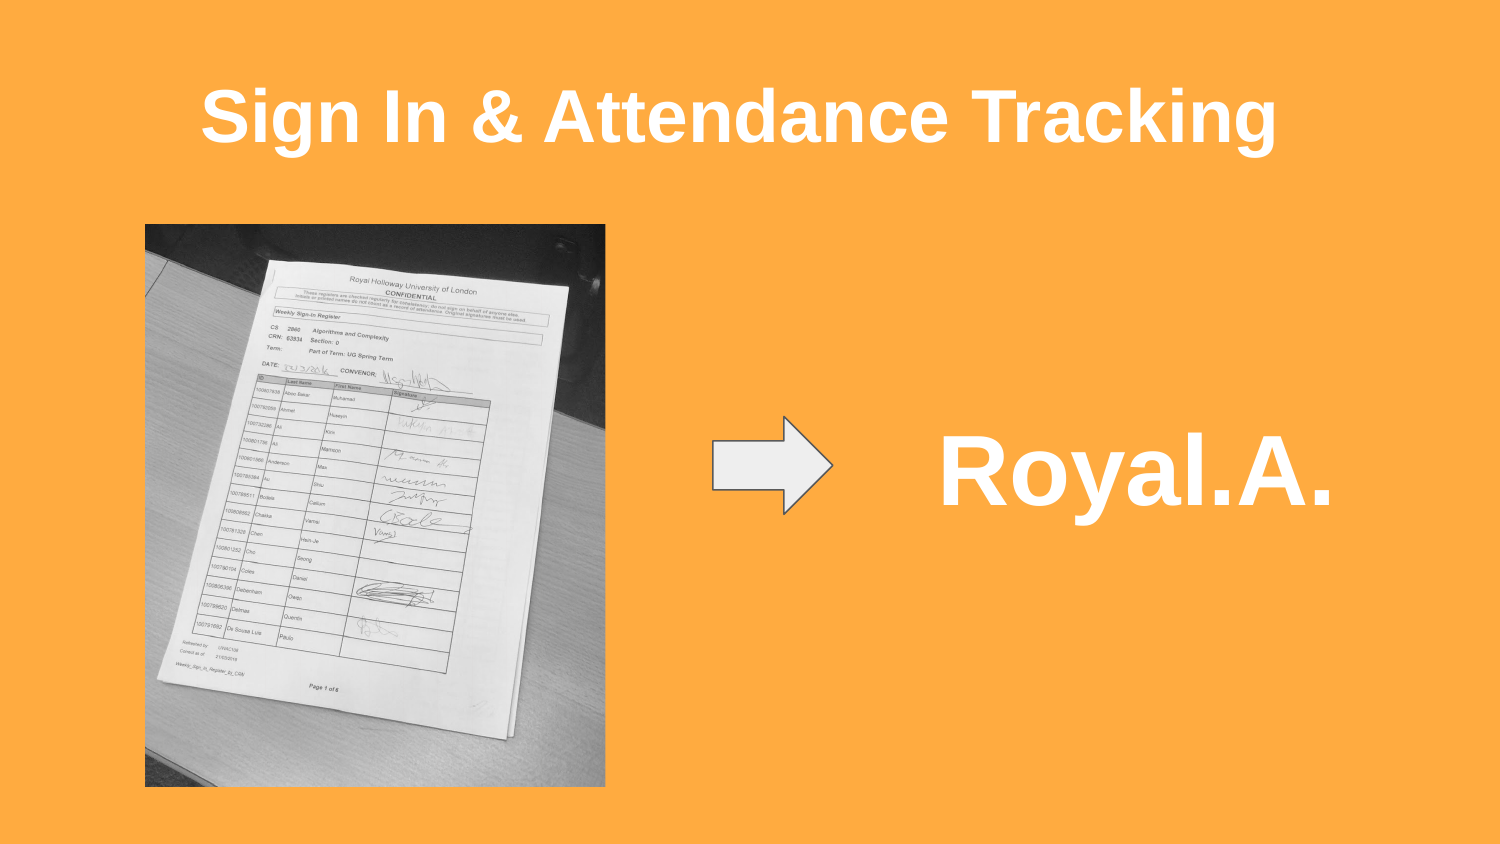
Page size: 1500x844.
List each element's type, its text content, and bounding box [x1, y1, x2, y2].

text_box Royal.A. [922, 219, 1415, 712]
text_box [712, 416, 833, 515]
title Sign In & Attendance Tracking [41, 43, 1440, 182]
picture [144, 224, 606, 787]
